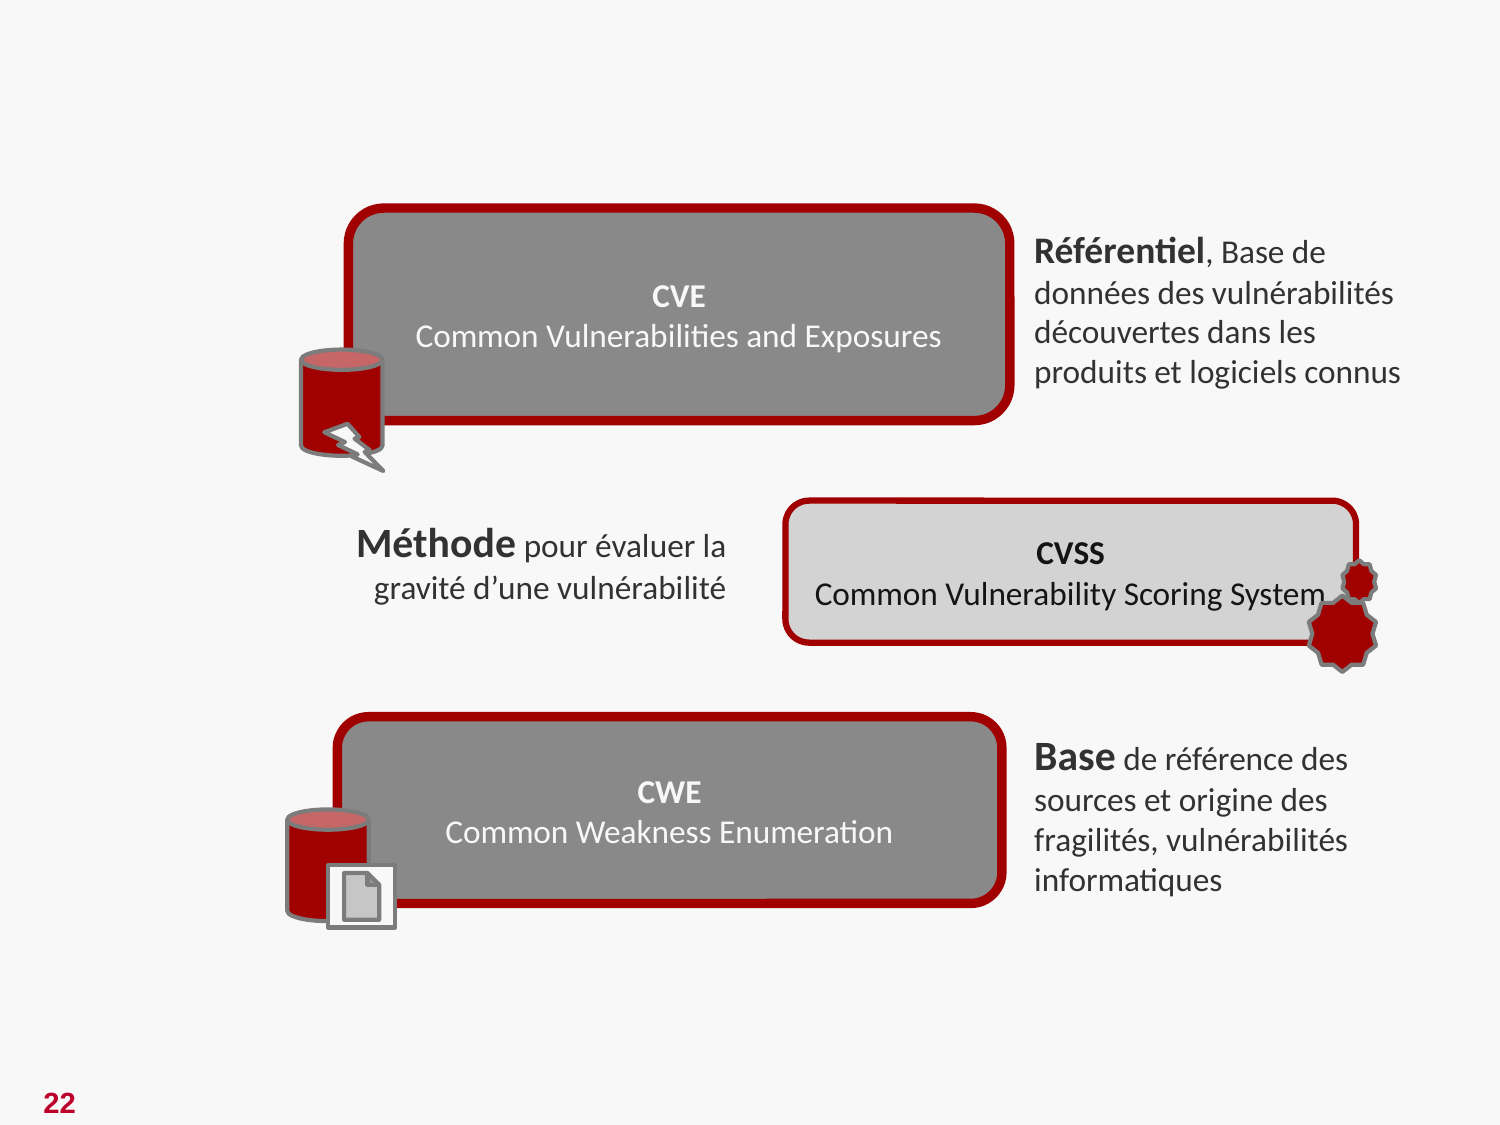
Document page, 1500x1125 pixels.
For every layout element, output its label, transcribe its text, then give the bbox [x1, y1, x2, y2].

text_box Base de référence des sources et origine des fragilités, vulnérabilités informatiques [1019, 721, 1400, 906]
text_box [298, 347, 385, 458]
text_box Méthode pour évaluer la gravité d’une vulnérabilité [328, 508, 742, 614]
text_box Référentiel, Base de données des vulnérabilités découvertes dans les produits et logiciels connus [1019, 218, 1433, 398]
text_box [1306, 593, 1379, 674]
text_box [290, 812, 366, 827]
text_box [1340, 558, 1379, 605]
text_box [322, 421, 386, 473]
text_box CWE Common Weakness Enumeration [335, 714, 1005, 906]
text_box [304, 352, 379, 367]
text_box CVE Common Vulnerabilities and Exposures [346, 205, 1012, 423]
text_box [326, 863, 397, 930]
text_box CVSS Common Vulnerability Scoring System [783, 498, 1359, 645]
text_box [285, 807, 371, 924]
